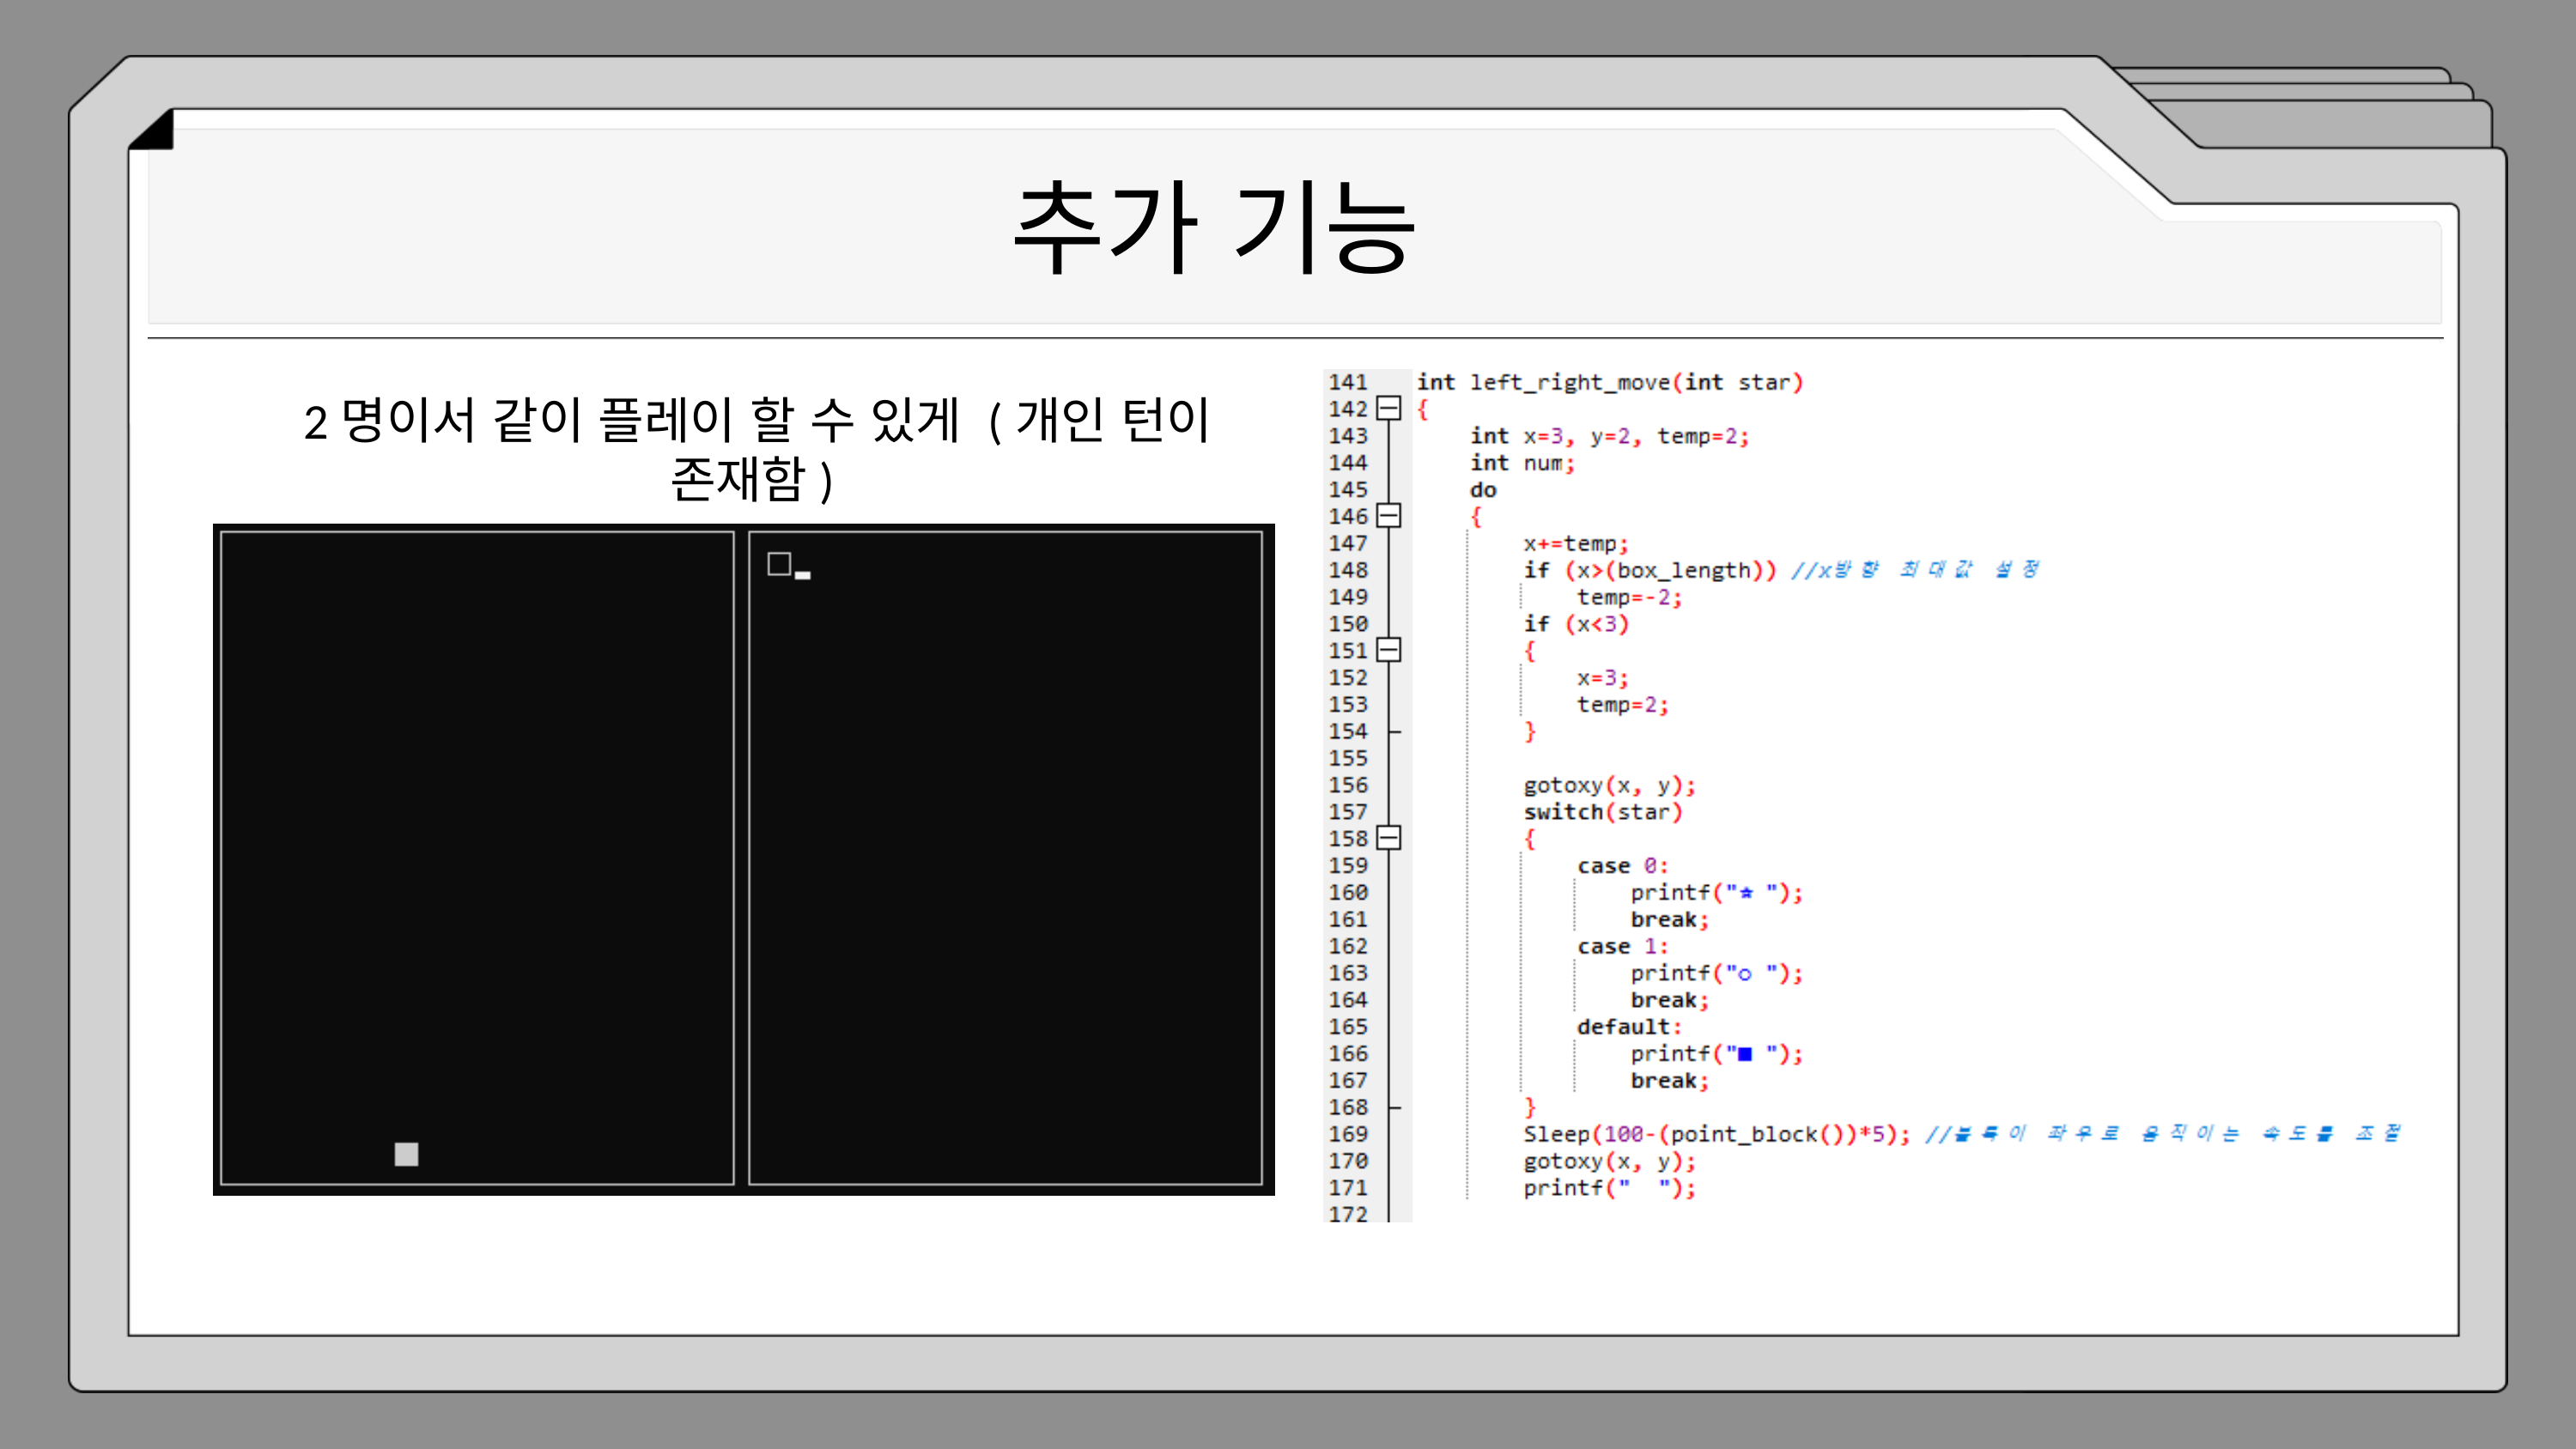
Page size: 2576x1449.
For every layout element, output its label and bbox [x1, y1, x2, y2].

picture [67, 55, 2509, 1394]
